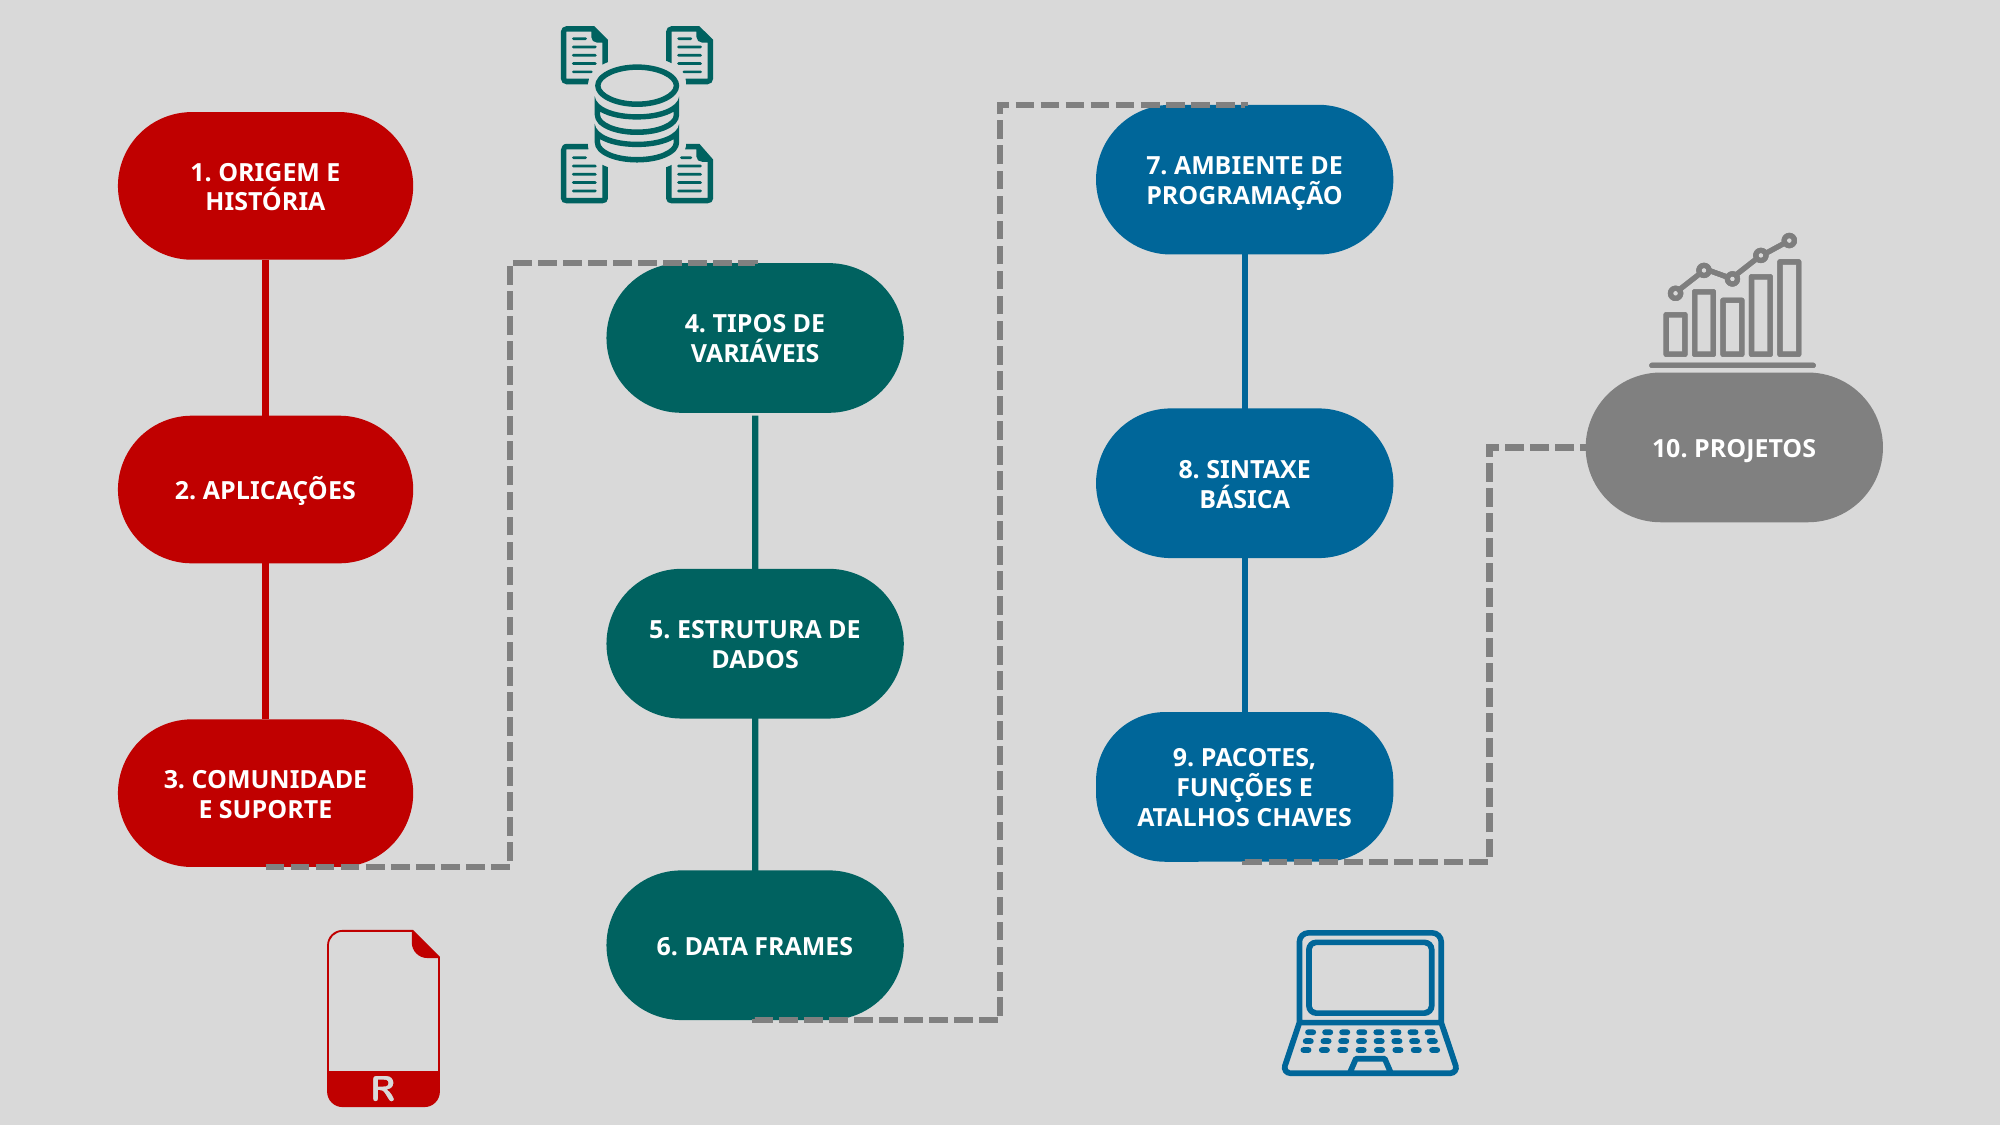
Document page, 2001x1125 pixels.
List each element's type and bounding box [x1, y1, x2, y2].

text_box [1281, 1020, 1459, 1077]
picture [1645, 229, 1823, 374]
text_box [327, 1020, 440, 1108]
text_box [117, 105, 1883, 1020]
text_box [560, 26, 714, 204]
